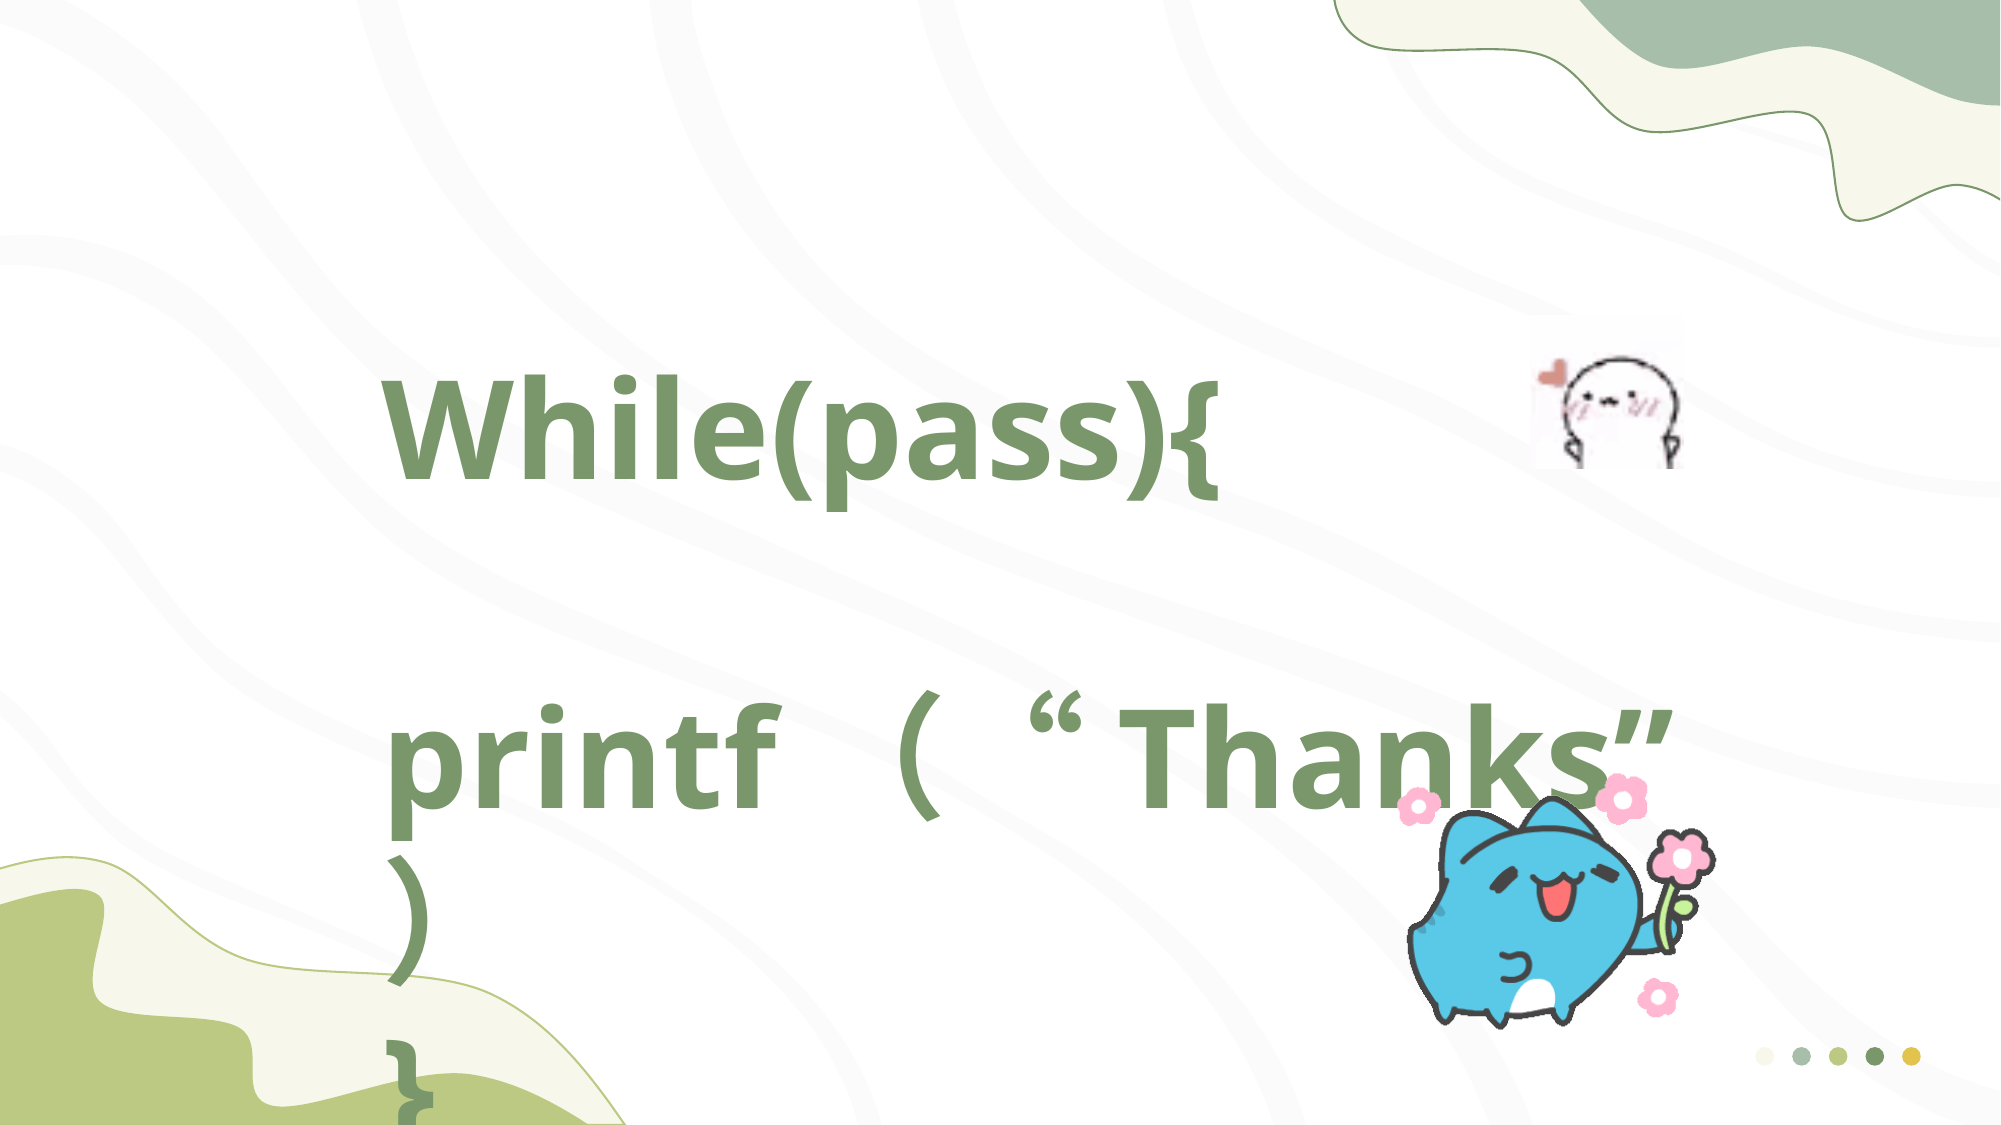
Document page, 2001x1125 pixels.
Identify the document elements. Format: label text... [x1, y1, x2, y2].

picture [1530, 315, 1684, 470]
picture [1370, 758, 1746, 1045]
text_box While(pass){ printf（“Thanks”） } [367, 334, 1772, 1125]
